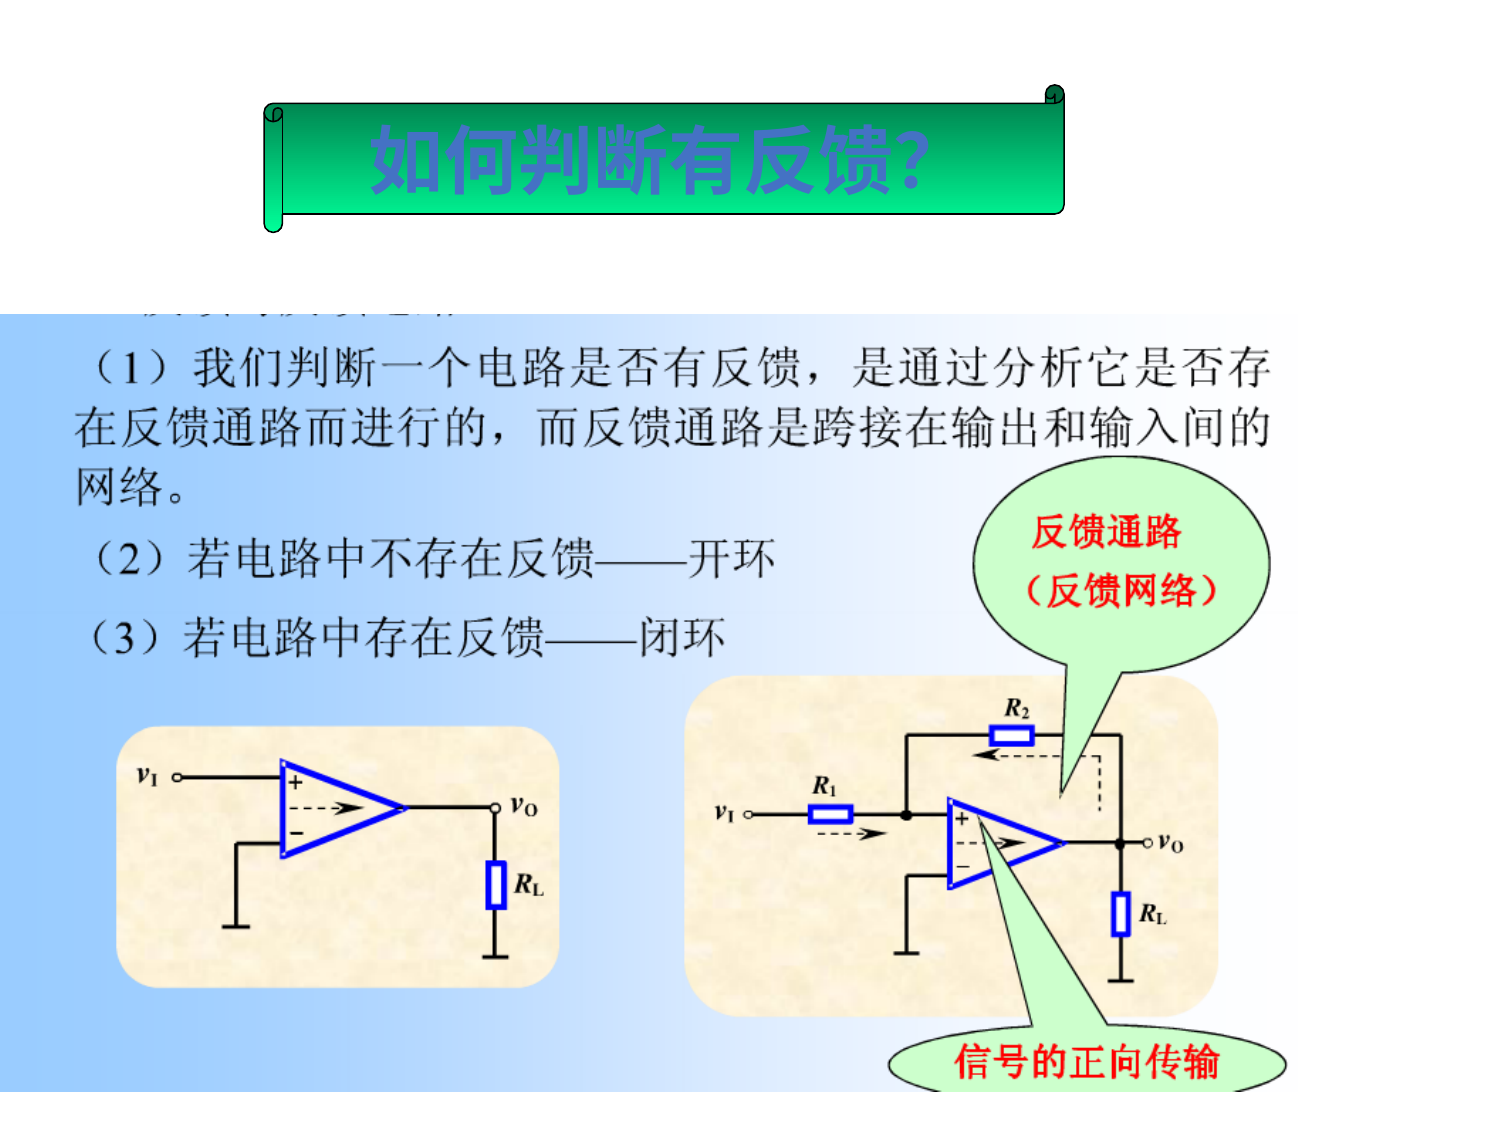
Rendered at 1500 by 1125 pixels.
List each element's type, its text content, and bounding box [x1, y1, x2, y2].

text_box 如何判断有反馈？ [264, 84, 1065, 233]
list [0, 314, 1298, 1092]
